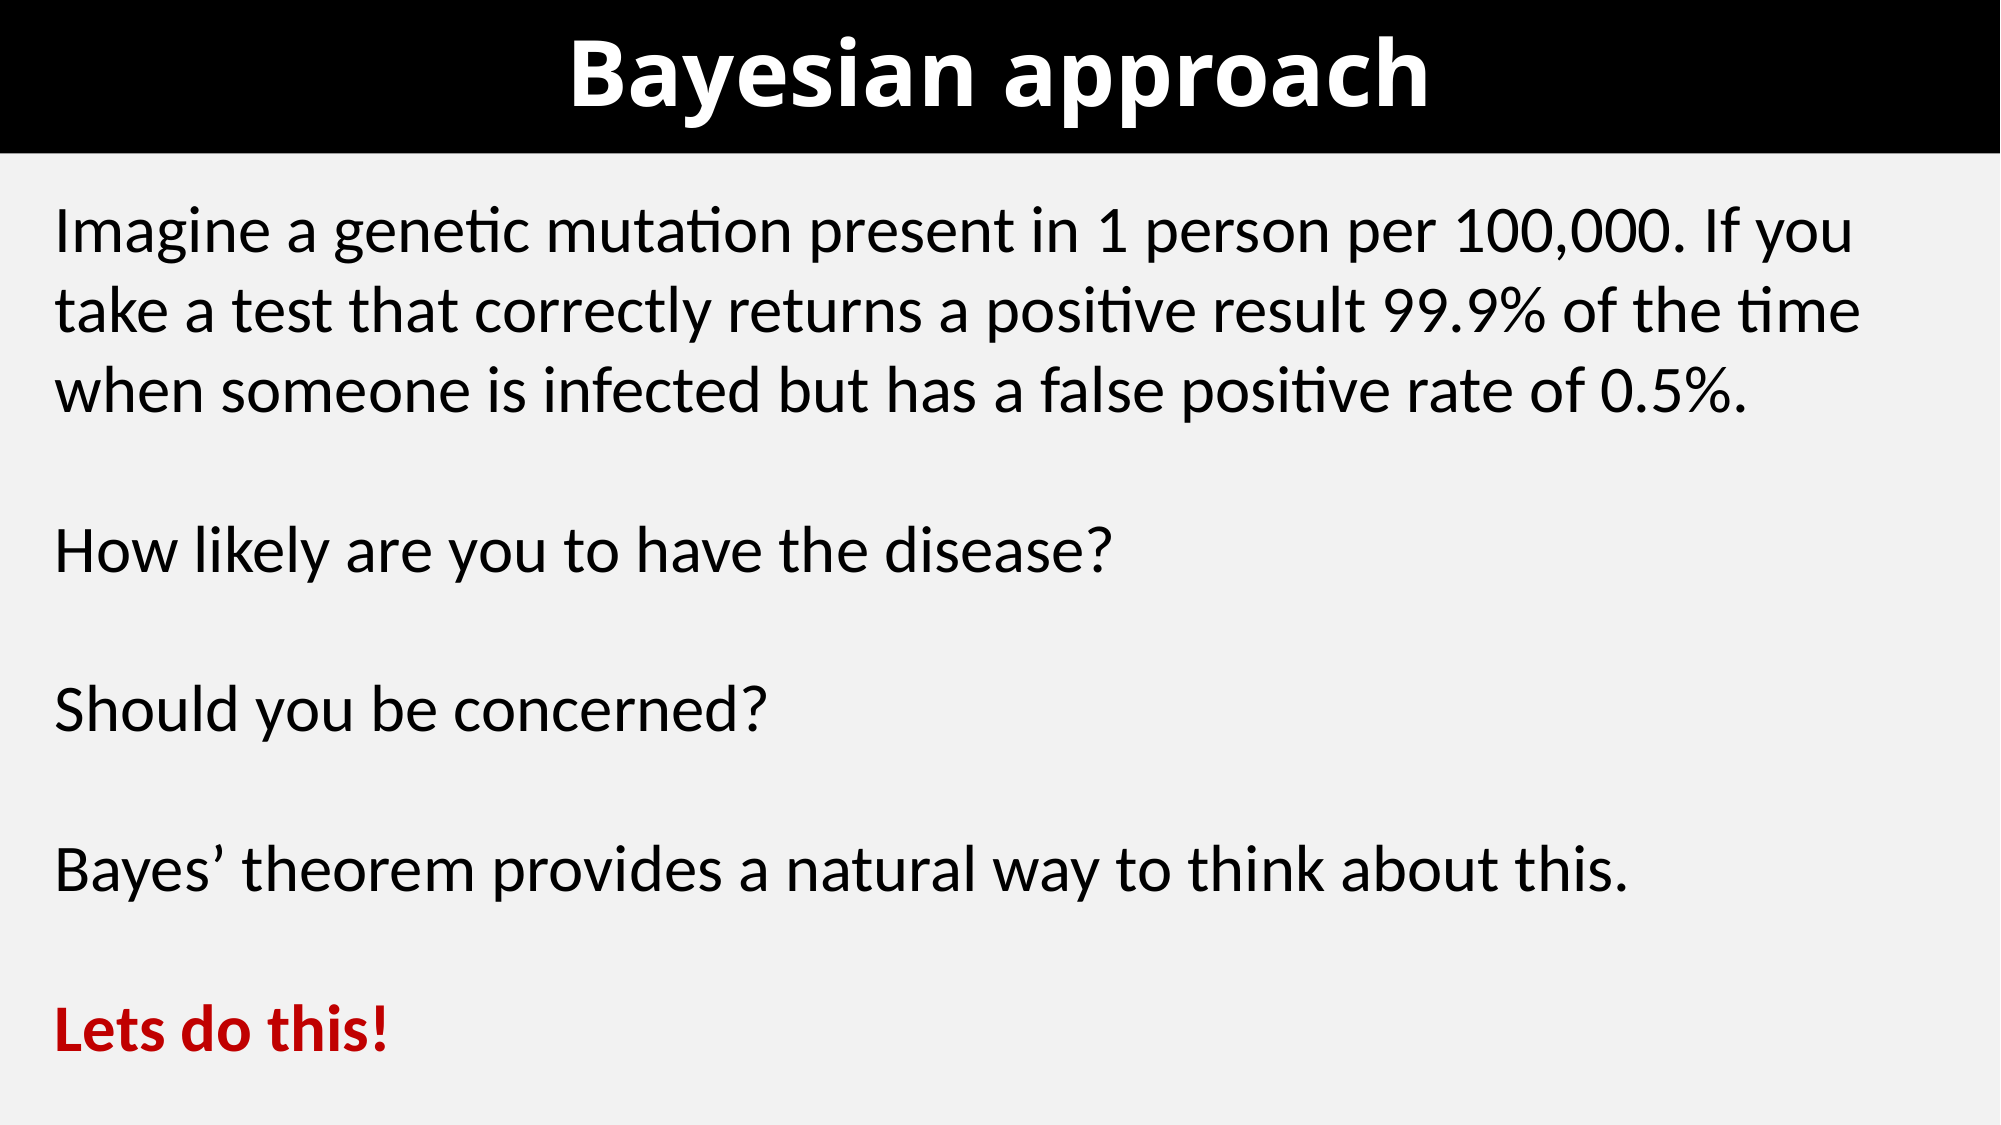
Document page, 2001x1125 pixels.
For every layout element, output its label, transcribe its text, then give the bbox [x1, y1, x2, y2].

text_box Imagine a genetic mutation present in 1 person per 100,000. If you take a test that correctly returns a positive result 99.9% of the time when someone is infected but has a false positive rate of 0.5%. How likely are you to have the disease? Should you be concerned? Bayes’ theorem provides a natural way to think about this. Lets do this! [39, 178, 1930, 1073]
title Bayesian approach [0, 0, 2000, 154]
